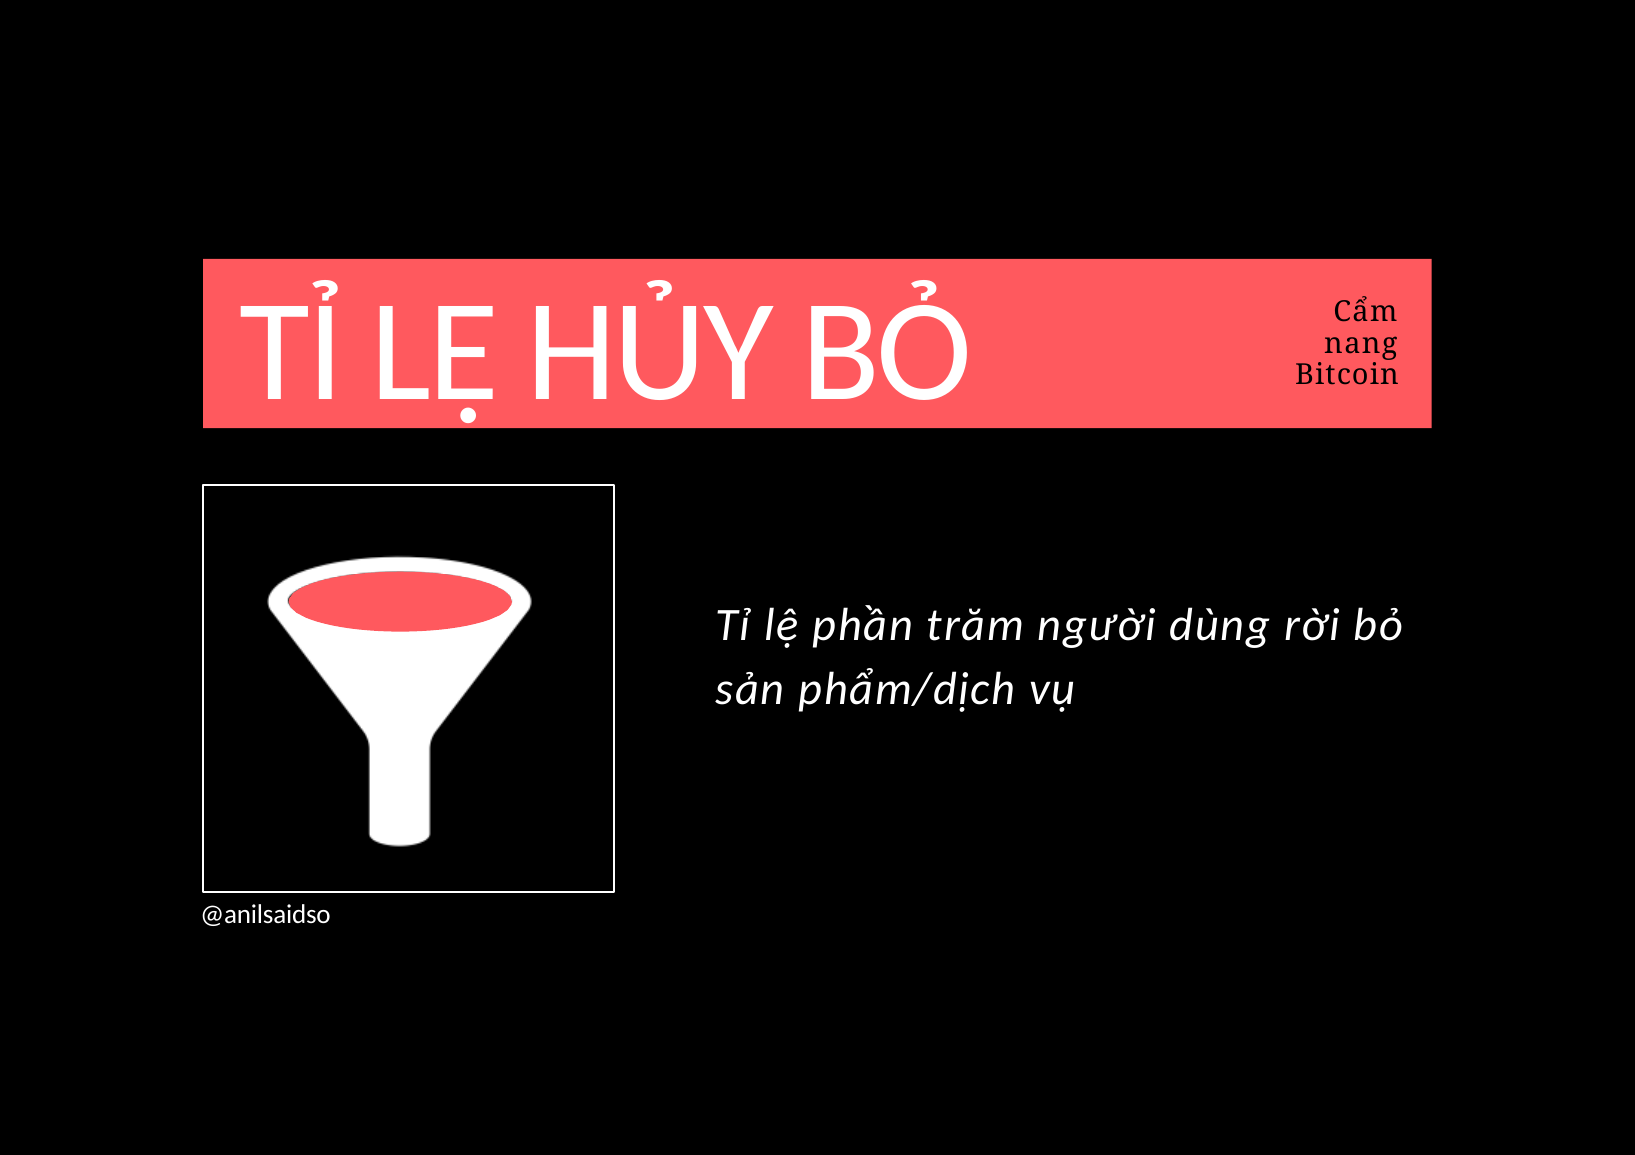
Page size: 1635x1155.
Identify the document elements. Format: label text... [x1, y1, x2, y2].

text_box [259, 542, 558, 854]
text_box Cẩm nang Bitcoin [1234, 289, 1400, 391]
title TỈ LỆ HỦY BỎ [236, 252, 1220, 448]
text_box @anilsaidso [198, 894, 338, 929]
text_box [203, 485, 614, 893]
text_box Tỉ lệ phần trăm người dùng rời bỏ sản phẩm/dịch vụ [713, 584, 1432, 714]
text_box [203, 258, 236, 429]
text_box [1220, 258, 1432, 429]
